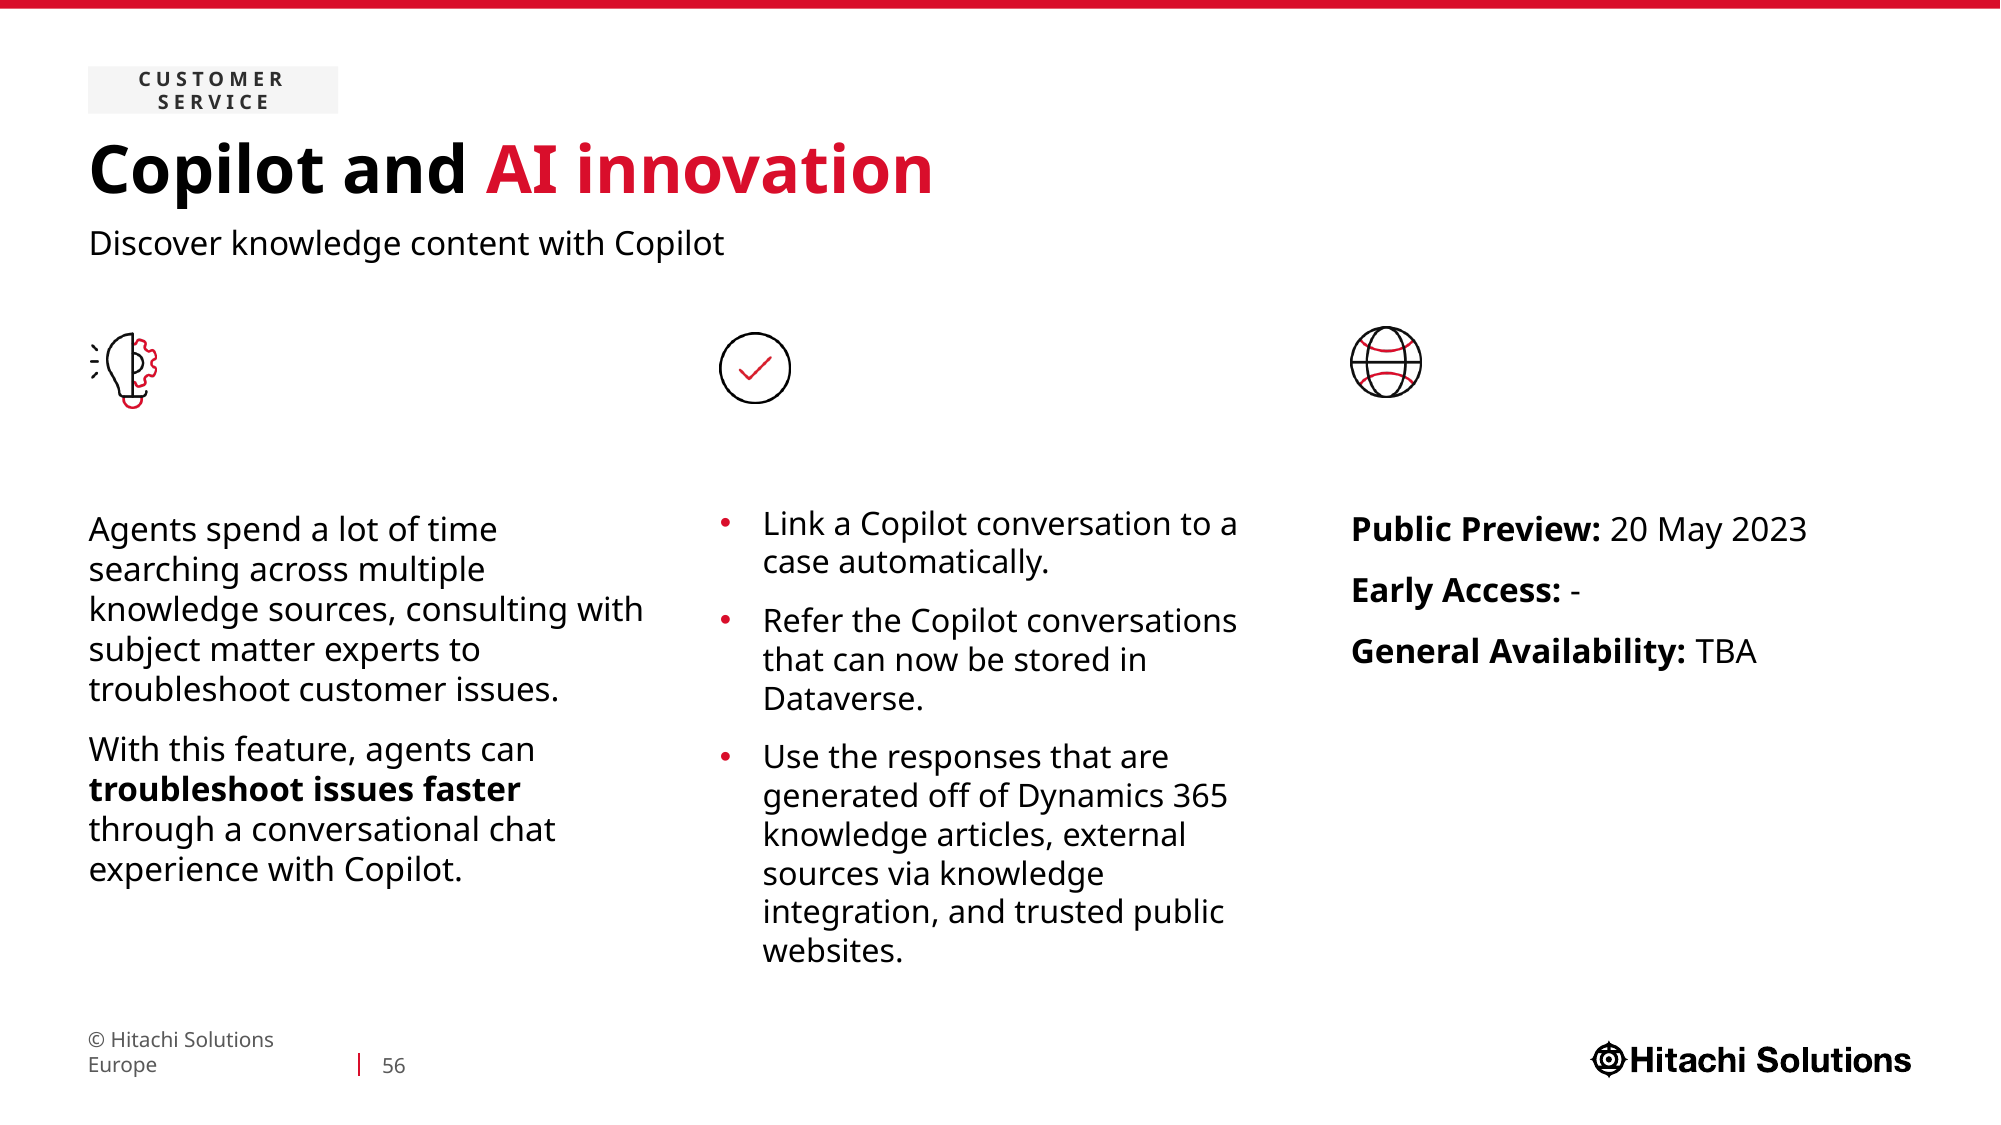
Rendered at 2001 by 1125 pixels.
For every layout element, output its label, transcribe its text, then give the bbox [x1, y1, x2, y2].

picture [1350, 326, 1422, 398]
picture [90, 332, 157, 409]
list Customer service [88, 66, 339, 114]
list Link a Copilot conversation to a case automatically. Refer the Copilot conversations that can now be stored in Dataverse. Use the responses that are generated off of Dynamics 365 knowledge articles, external sources via knowledge integration, and trusted public websites. [719, 326, 1281, 971]
picture [719, 332, 791, 404]
list Discover knowledge content with Copilot [88, 221, 1912, 264]
list Agents spend a lot of time searching across multiple knowledge sources, consulting with subject matter experts to troubleshoot customer issues. With this feature, agents can troubleshoot issues faster through a conversational chat experience with Copilot. [88, 326, 650, 971]
title Copilot and AI innovation [88, 136, 1912, 196]
list Public Preview: 20 May 2023 Early Access: - General Availability: TBA [1350, 326, 1912, 971]
